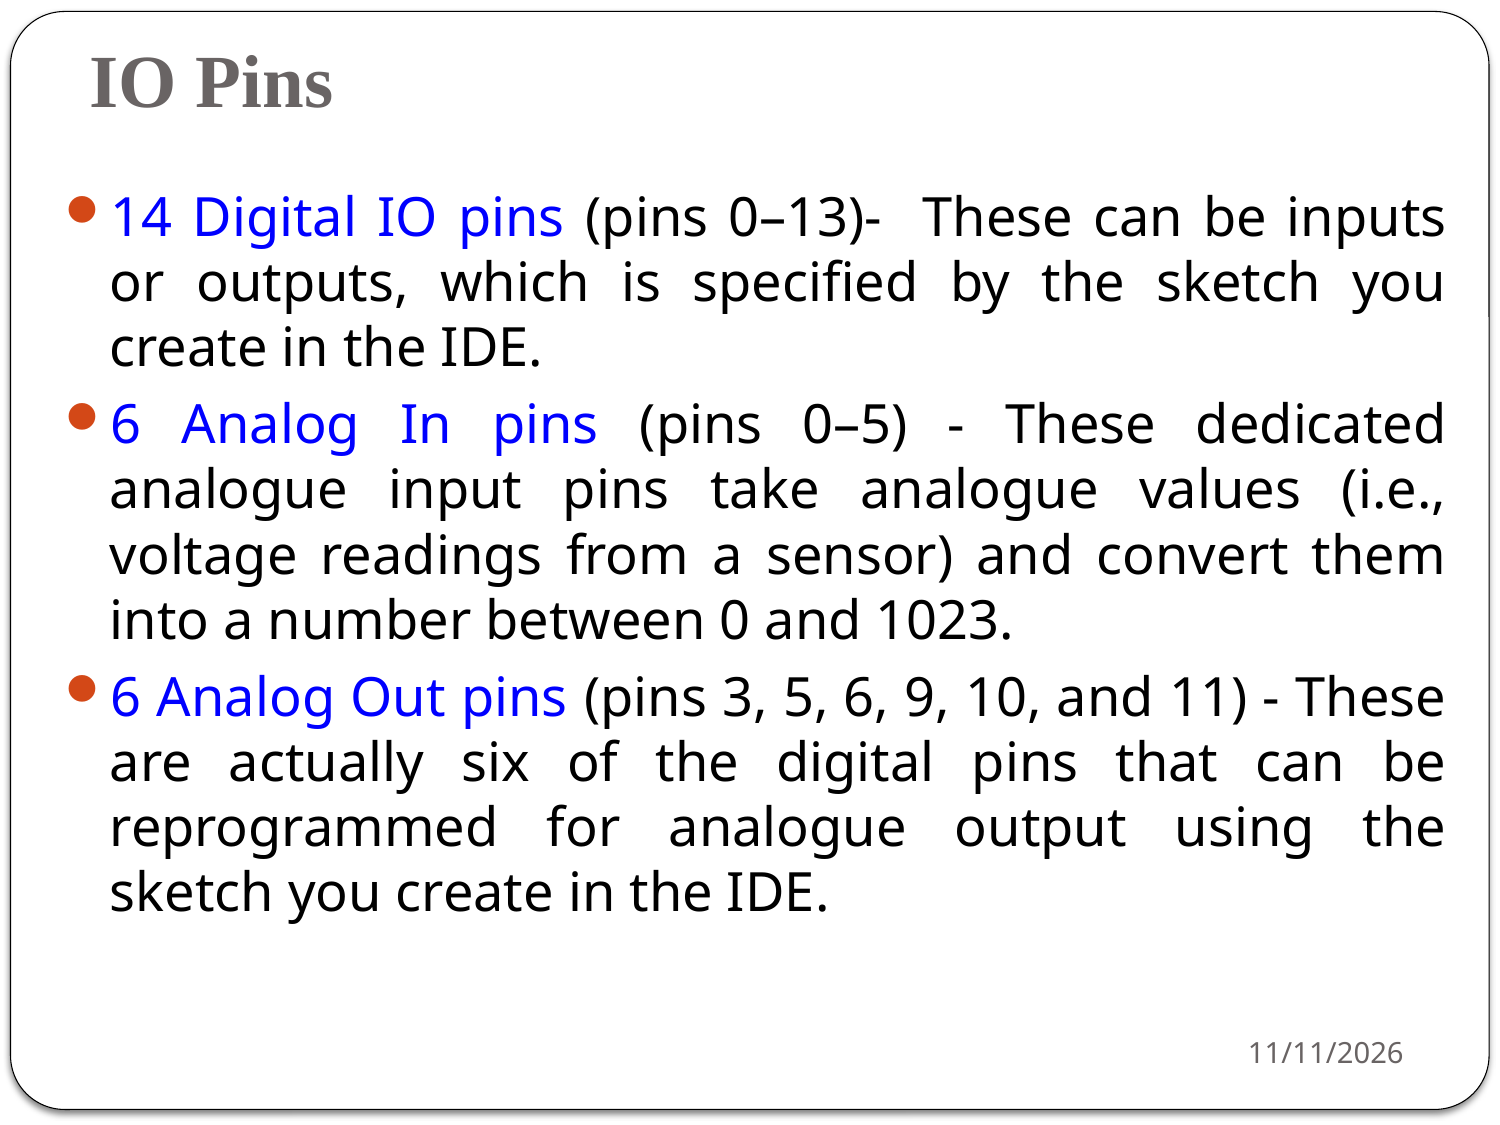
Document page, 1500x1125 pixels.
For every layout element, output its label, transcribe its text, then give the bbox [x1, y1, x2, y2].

list 14 Digital IO pins (pins 0–13)- These can be inputs or outputs, which is specified by the sketch you create in the IDE. 6 Analog In pins (pins 0–5) - These dedicated analogue input pins take analogue values (i.e., voltage readings from a sensor) and convert them into a number between 0 and 1023. 6 Analog Out pins (pins 3, 5, 6, 9, 10, and 11) - These are actually six of the digital pins that can be reprogrammed for analogue output using the sketch you create in the IDE. [50, 174, 1463, 1050]
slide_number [1012, 1050, 1419, 1094]
title IO Pins [75, 45, 1425, 138]
